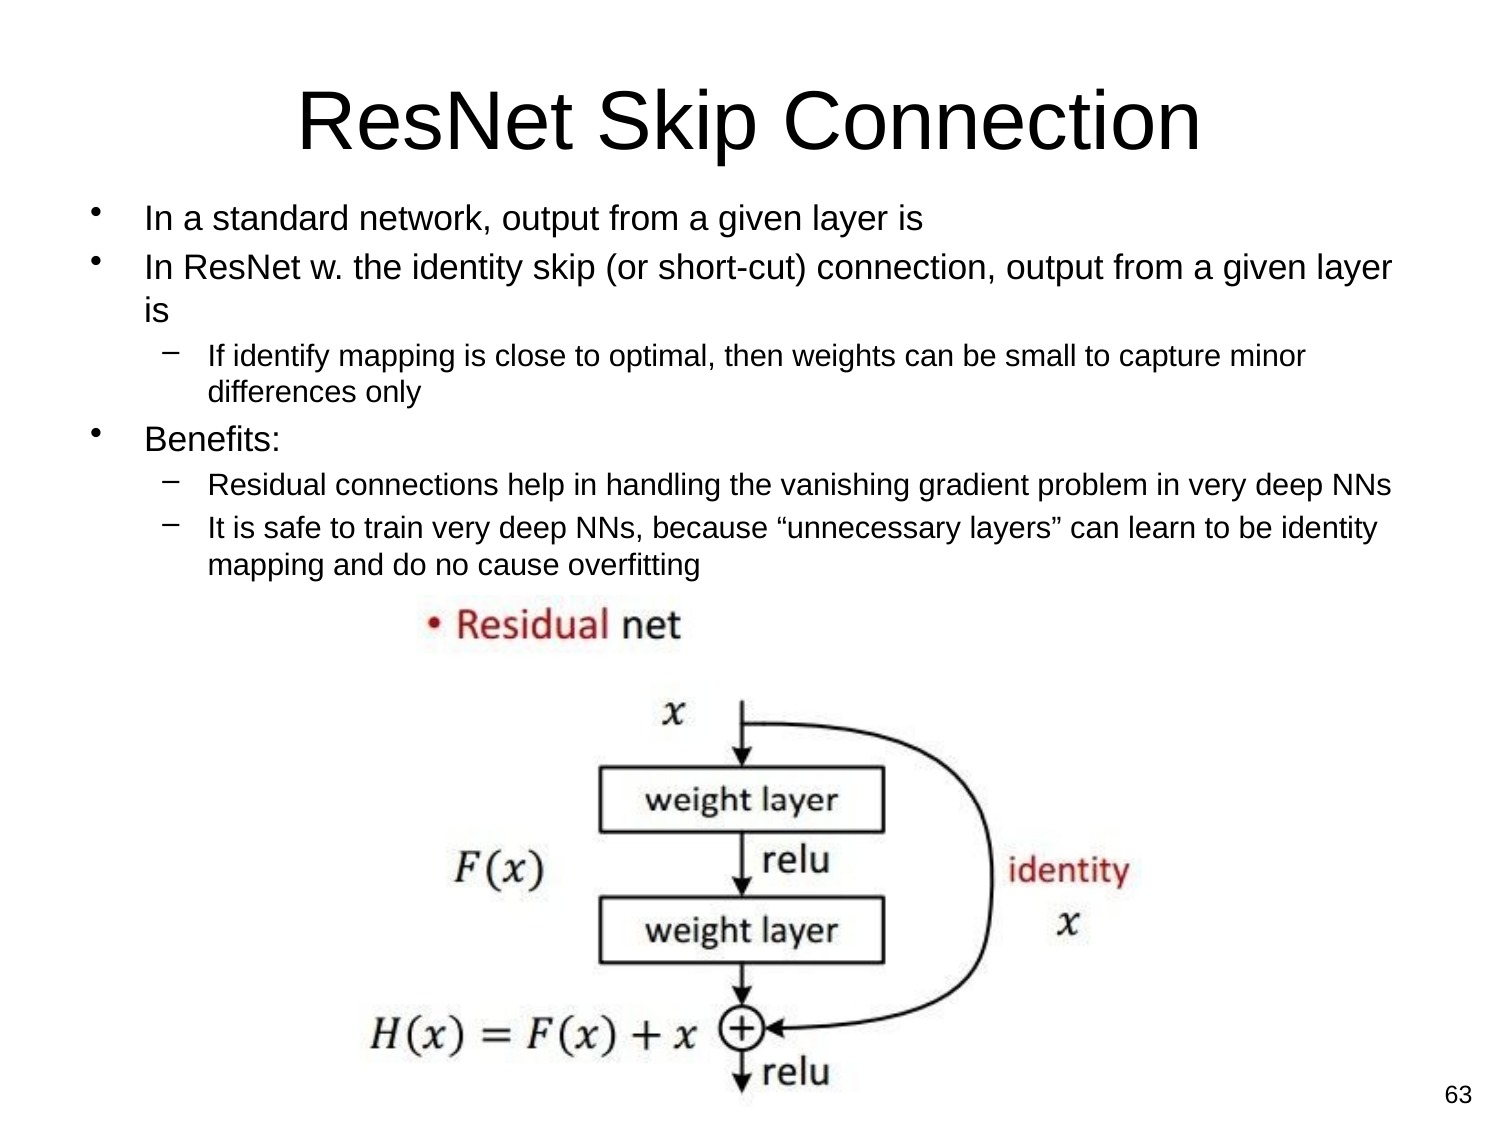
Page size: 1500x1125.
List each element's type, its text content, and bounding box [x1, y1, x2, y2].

text_box [359, 595, 1142, 1109]
slide_number 63 [1137, 1070, 1488, 1112]
title ResNet Skip Connection [74, 44, 1426, 188]
